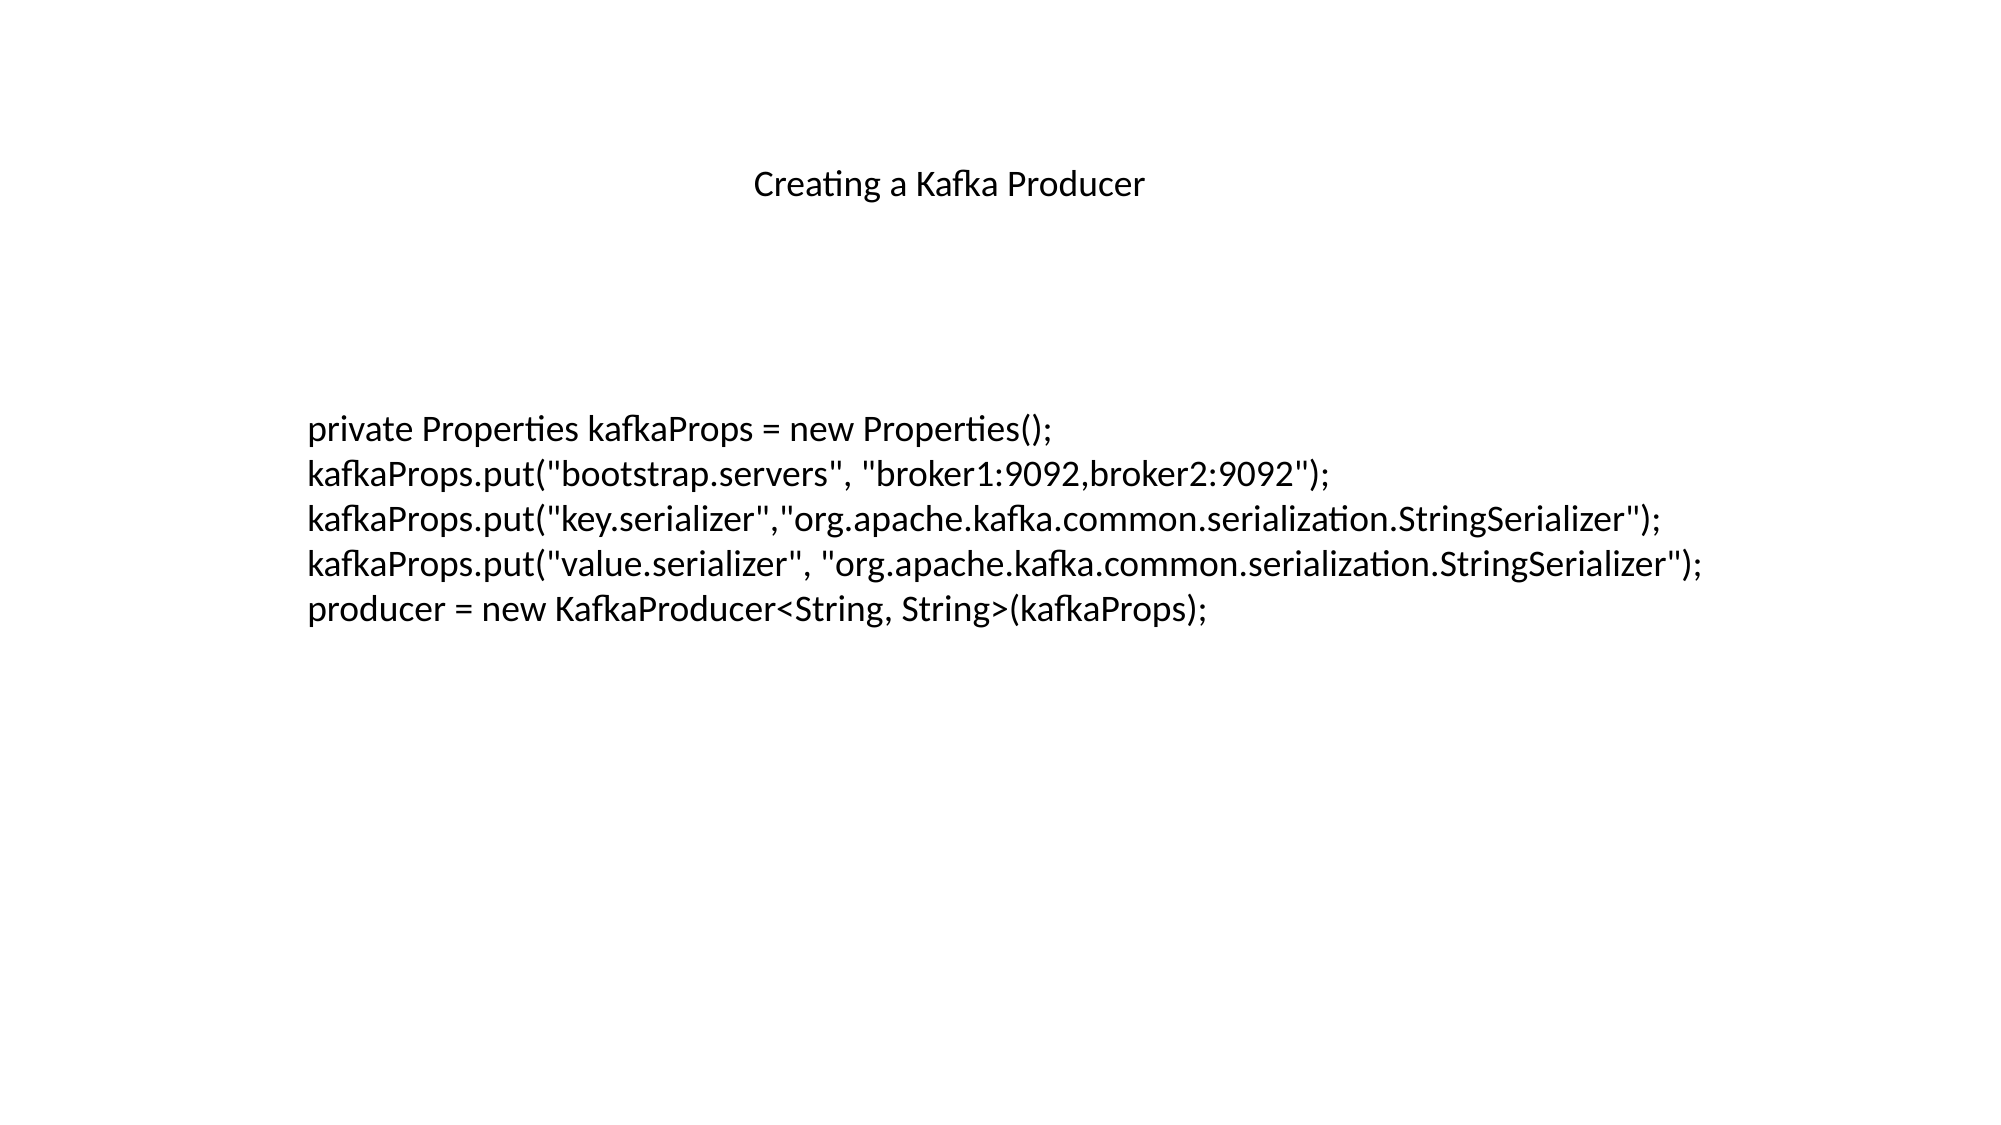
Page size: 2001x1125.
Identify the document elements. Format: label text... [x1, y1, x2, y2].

text_box Creating a Kafka Producer [277, 151, 1622, 212]
text_box private Properties kafkaProps = new Properties(); kafkaProps.put("bootstrap.servers", "broker1:9092,broker2:9092"); kafkaProps.put("key.serializer","org.apache.kafka.common.serialization.StringSerializer"); kafkaProps.put("value.serializer", "org.apache.kafka.common.serialization.StringSerializer"); producer = new KafkaProducer<String, String>(kafkaProps); [292, 397, 1899, 637]
